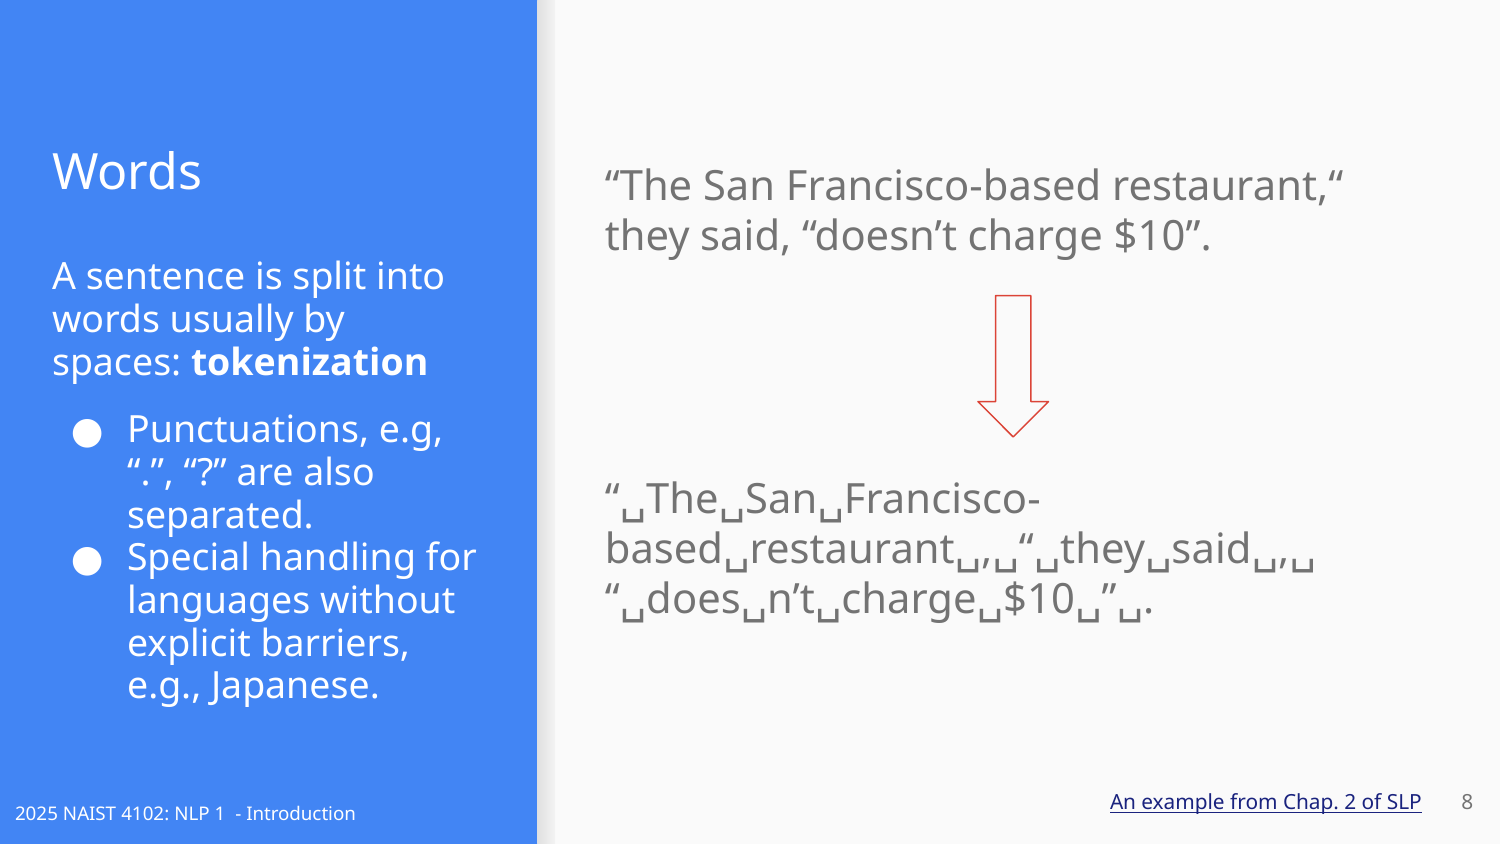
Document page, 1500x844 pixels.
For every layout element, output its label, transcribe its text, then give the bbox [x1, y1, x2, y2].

text_box An example from Chap. 2 of SLP [1054, 774, 1437, 832]
text_box “The San Francisco-based restaurant,“ they said, “doesn’t charge $10”. [589, 144, 1437, 275]
slide_number ‹#› [1398, 770, 1489, 835]
list A sentence is split into words usually by spaces: tokenization Punctuations, e.g, “.”, “?” are also separated. Special handling for languages without explicit barriers, e.g., Japanese. [37, 240, 498, 818]
title Words [37, 58, 498, 216]
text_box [589, 295, 1437, 640]
